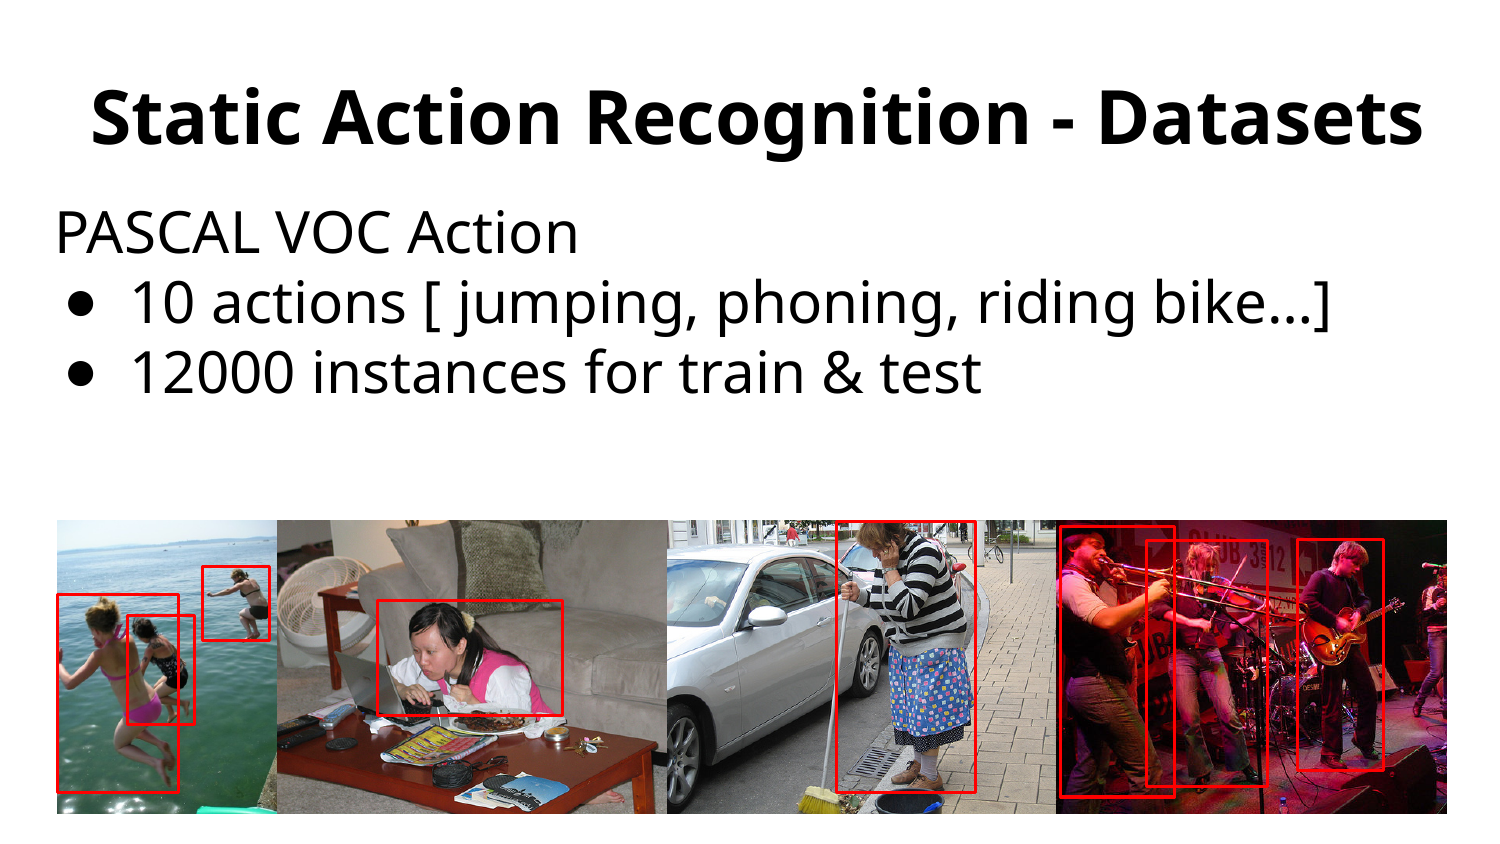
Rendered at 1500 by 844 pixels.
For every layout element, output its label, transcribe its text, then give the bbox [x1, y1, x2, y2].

picture [57, 520, 1447, 814]
title Static Action Recognition - Datasets [75, 33, 1472, 175]
list PASCAL VOC Action 10 actions [ jumping, phoning, riding bike…] 12000 instances for train & test [39, 179, 1390, 456]
